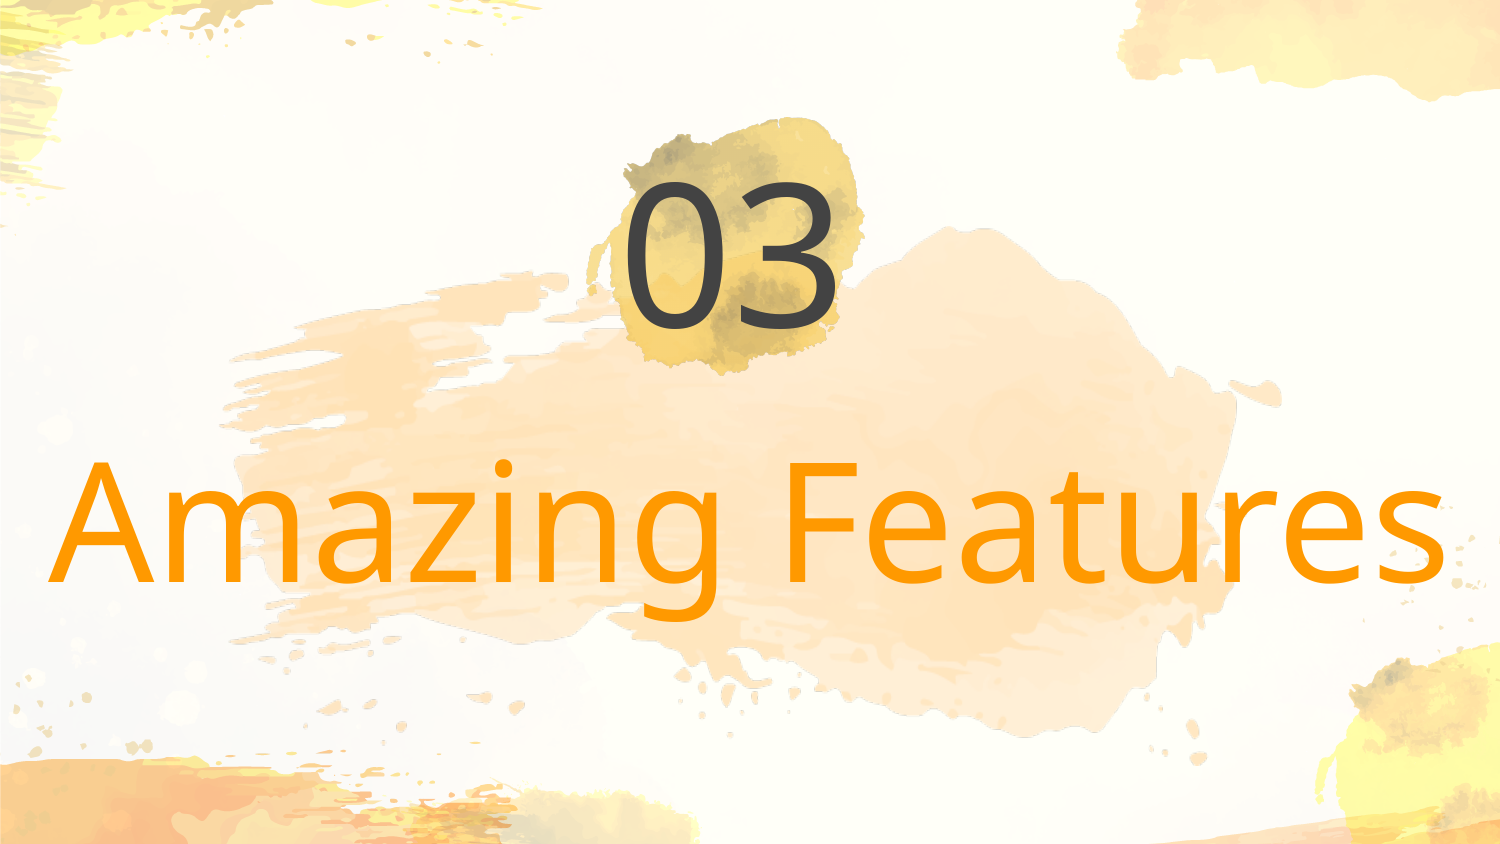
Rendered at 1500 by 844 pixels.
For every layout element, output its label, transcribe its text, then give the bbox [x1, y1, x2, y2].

picture [0, 0, 1500, 844]
title Amazing Features [1285, 349, 1500, 682]
title Amazing Features [0, 349, 213, 682]
